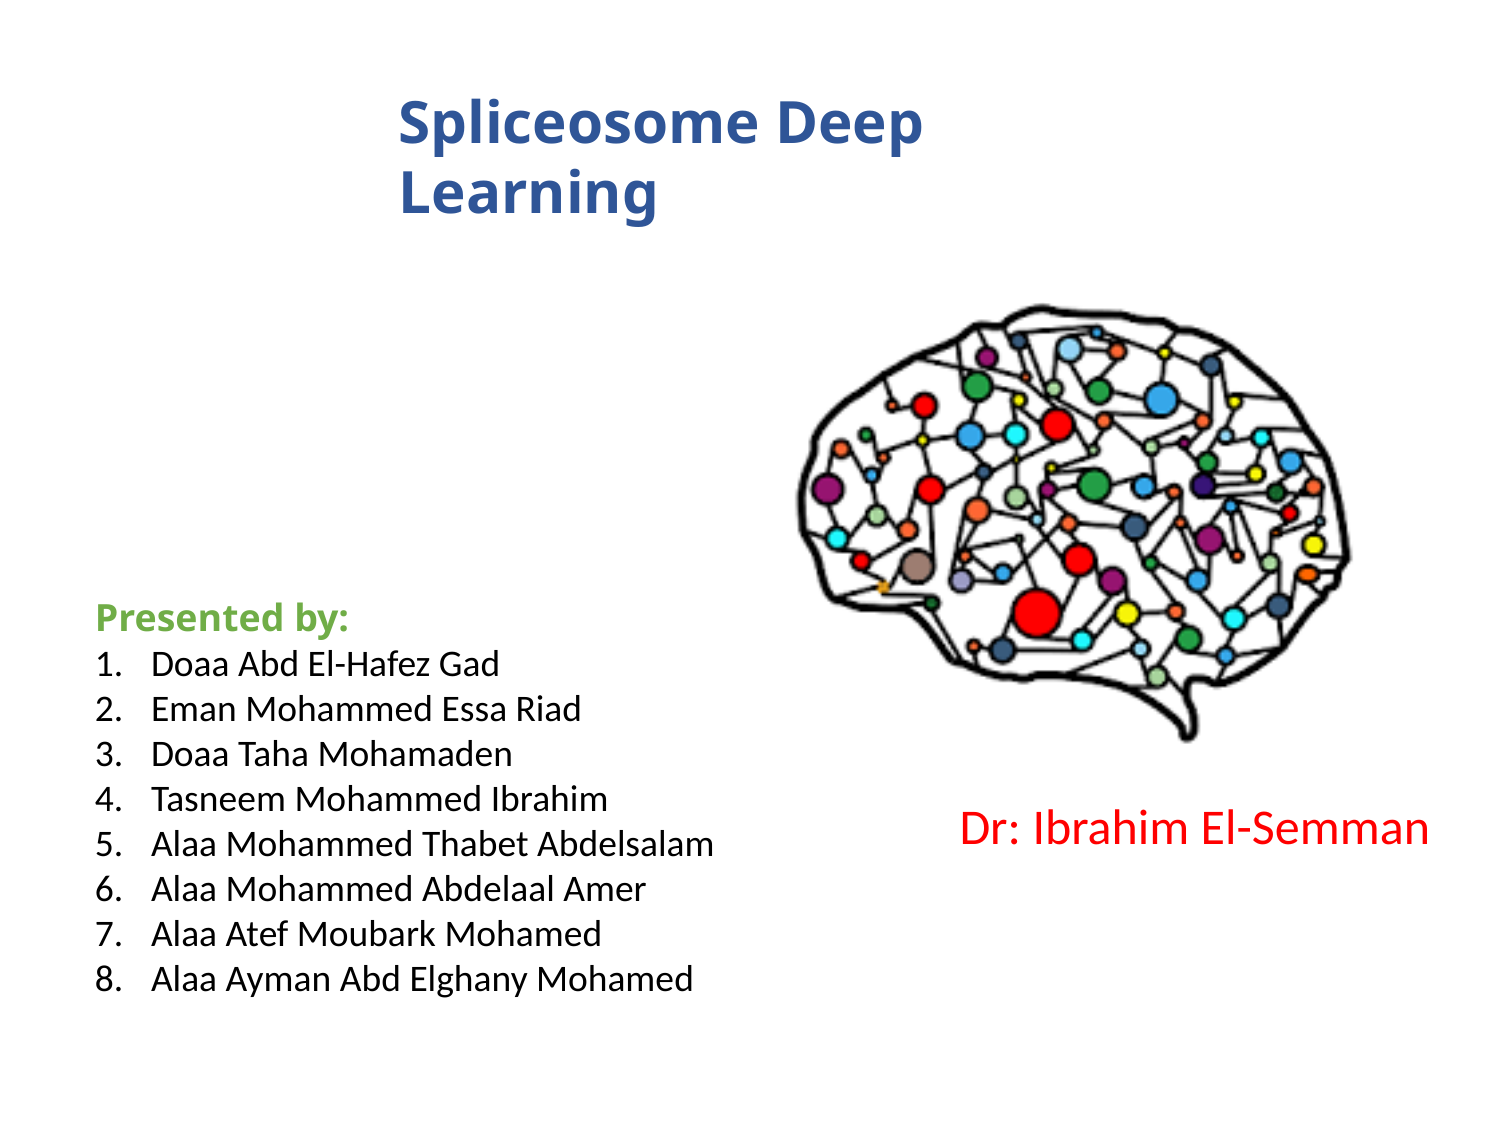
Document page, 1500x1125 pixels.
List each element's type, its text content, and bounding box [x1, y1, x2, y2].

text_box Spliceosome Deep Learning [383, 78, 1105, 233]
picture [692, 302, 1495, 752]
text_box Presented by: Doaa Abd El-Hafez Gad Eman Mohammed Essa Riad Doaa Taha Mohamaden Tasneem Mohammed Ibrahim Alaa Mohammed Thabet Abdelsalam Alaa Mohammed Abdelaal Amer Alaa Atef Moubark Mohamed Alaa Ayman Abd Elghany Mohamed [79, 586, 860, 1006]
text_box Dr: Ibrahim El-Semman [944, 786, 1500, 862]
